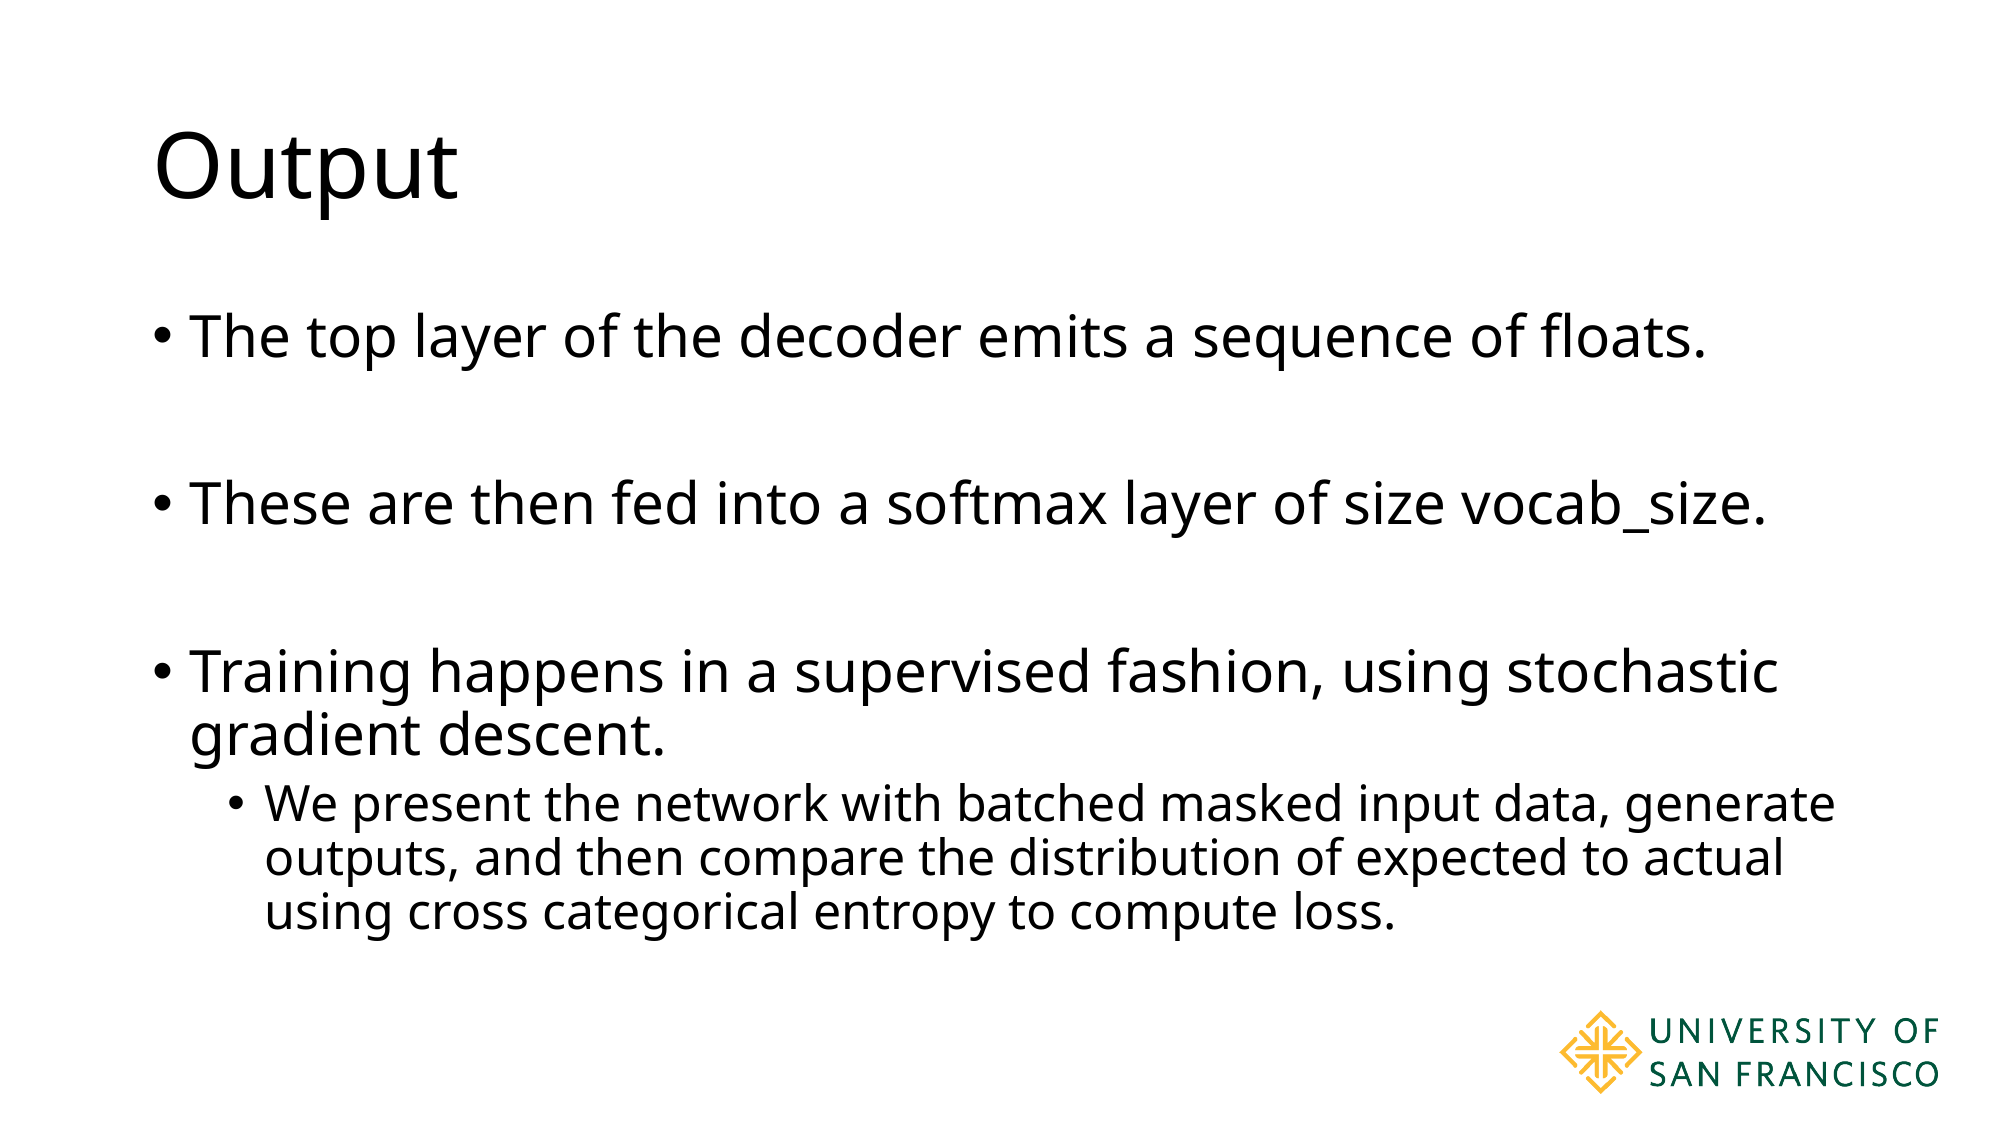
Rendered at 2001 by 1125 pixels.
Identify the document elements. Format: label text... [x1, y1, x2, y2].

title Output [137, 59, 1863, 278]
picture [1559, 1010, 1938, 1094]
list The top layer of the decoder emits a sequence of floats. These are then fed into a softmax layer of size vocab_size. Training happens in a supervised fashion, using stochastic gradient descent. We present the network with batched masked input data, generate outputs, and then compare the distribution of expected to actual using cross categorical entropy to compute loss. [137, 299, 1863, 1014]
